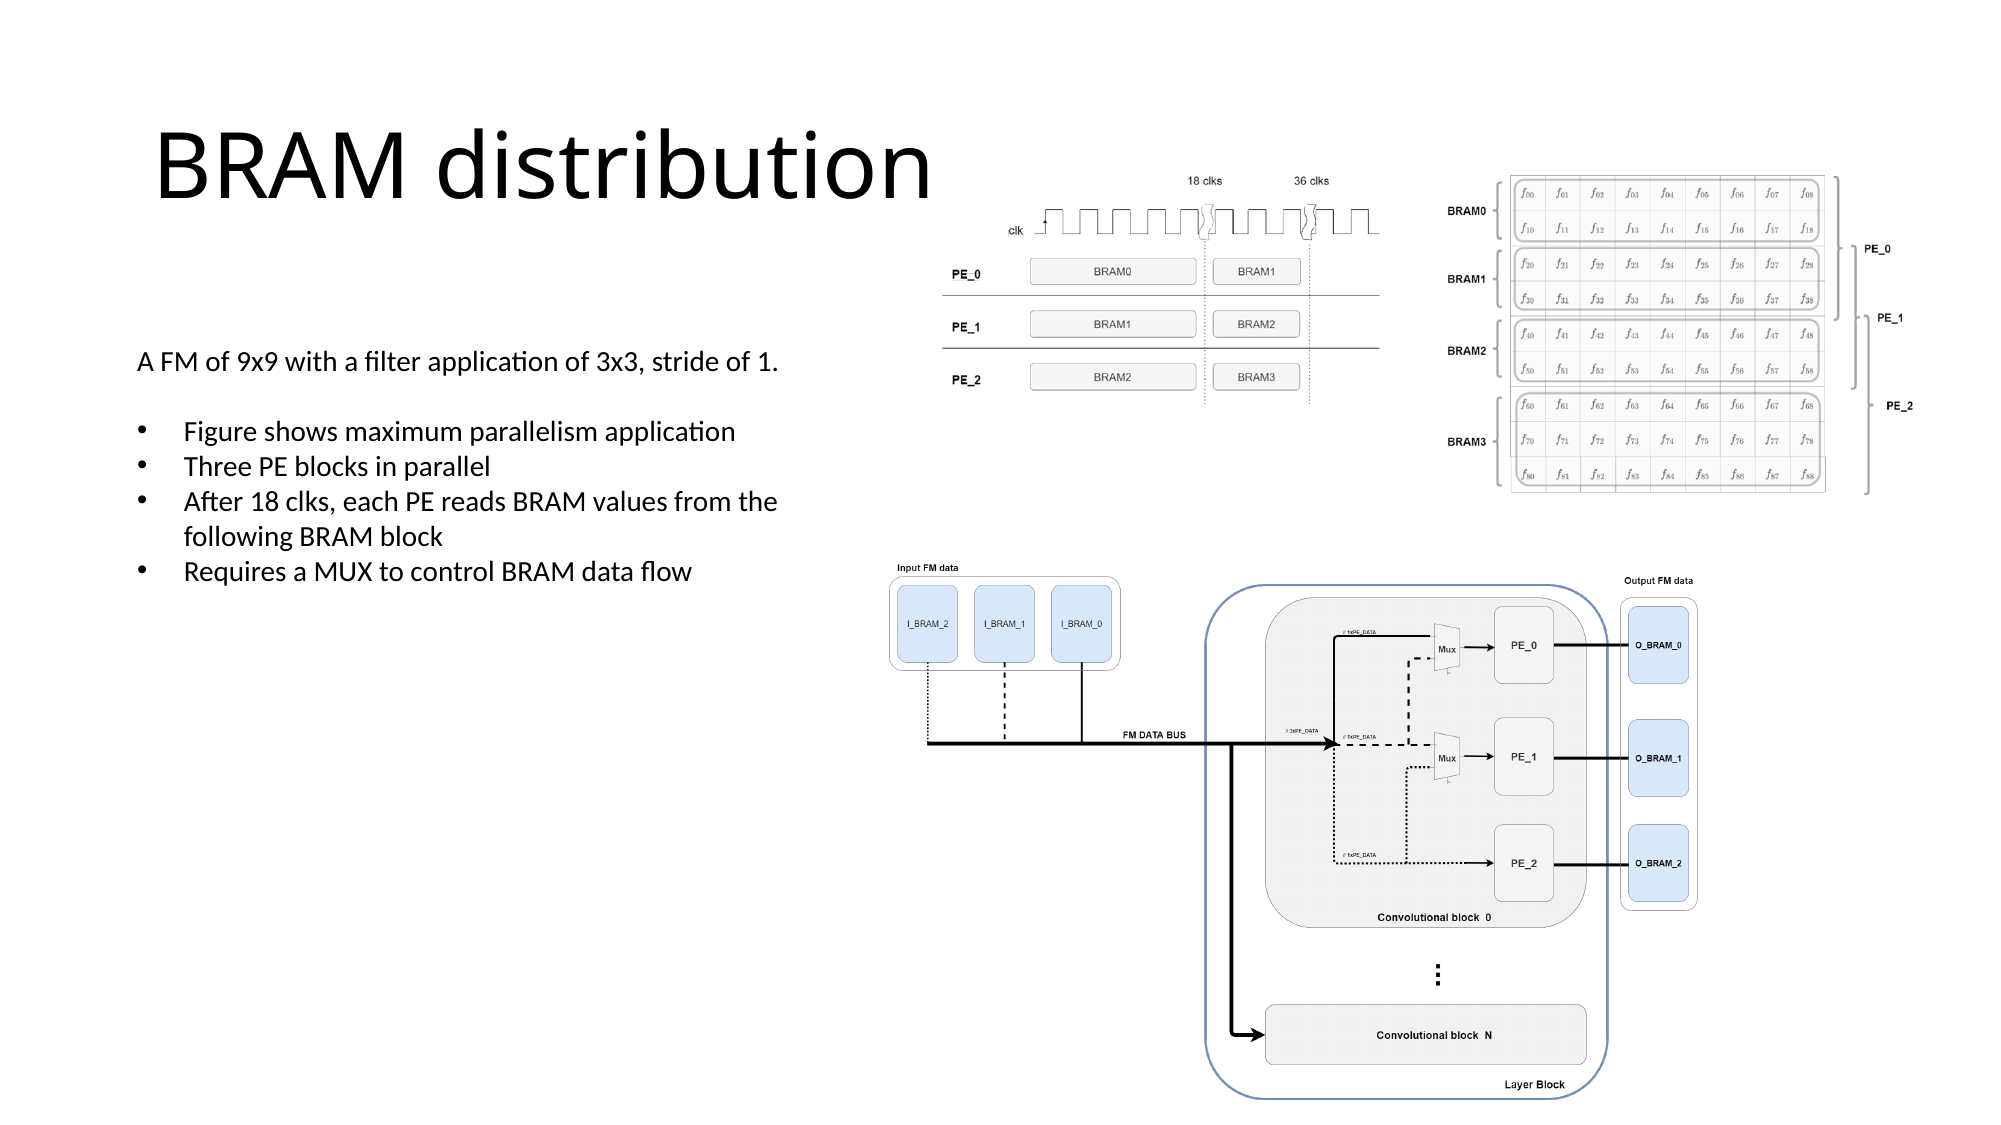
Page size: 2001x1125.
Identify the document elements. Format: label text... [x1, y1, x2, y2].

picture [888, 562, 1698, 1100]
text_box A FM of 9x9 with a filter application of 3x3, stride of 1. Figure shows maximum parallelism application Three PE blocks in parallel After 18 clks, each PE reads BRAM values from the following BRAM block Requires a MUX to control BRAM data flow [122, 334, 876, 630]
title BRAM distribution [137, 59, 1863, 278]
picture [942, 174, 1917, 495]
